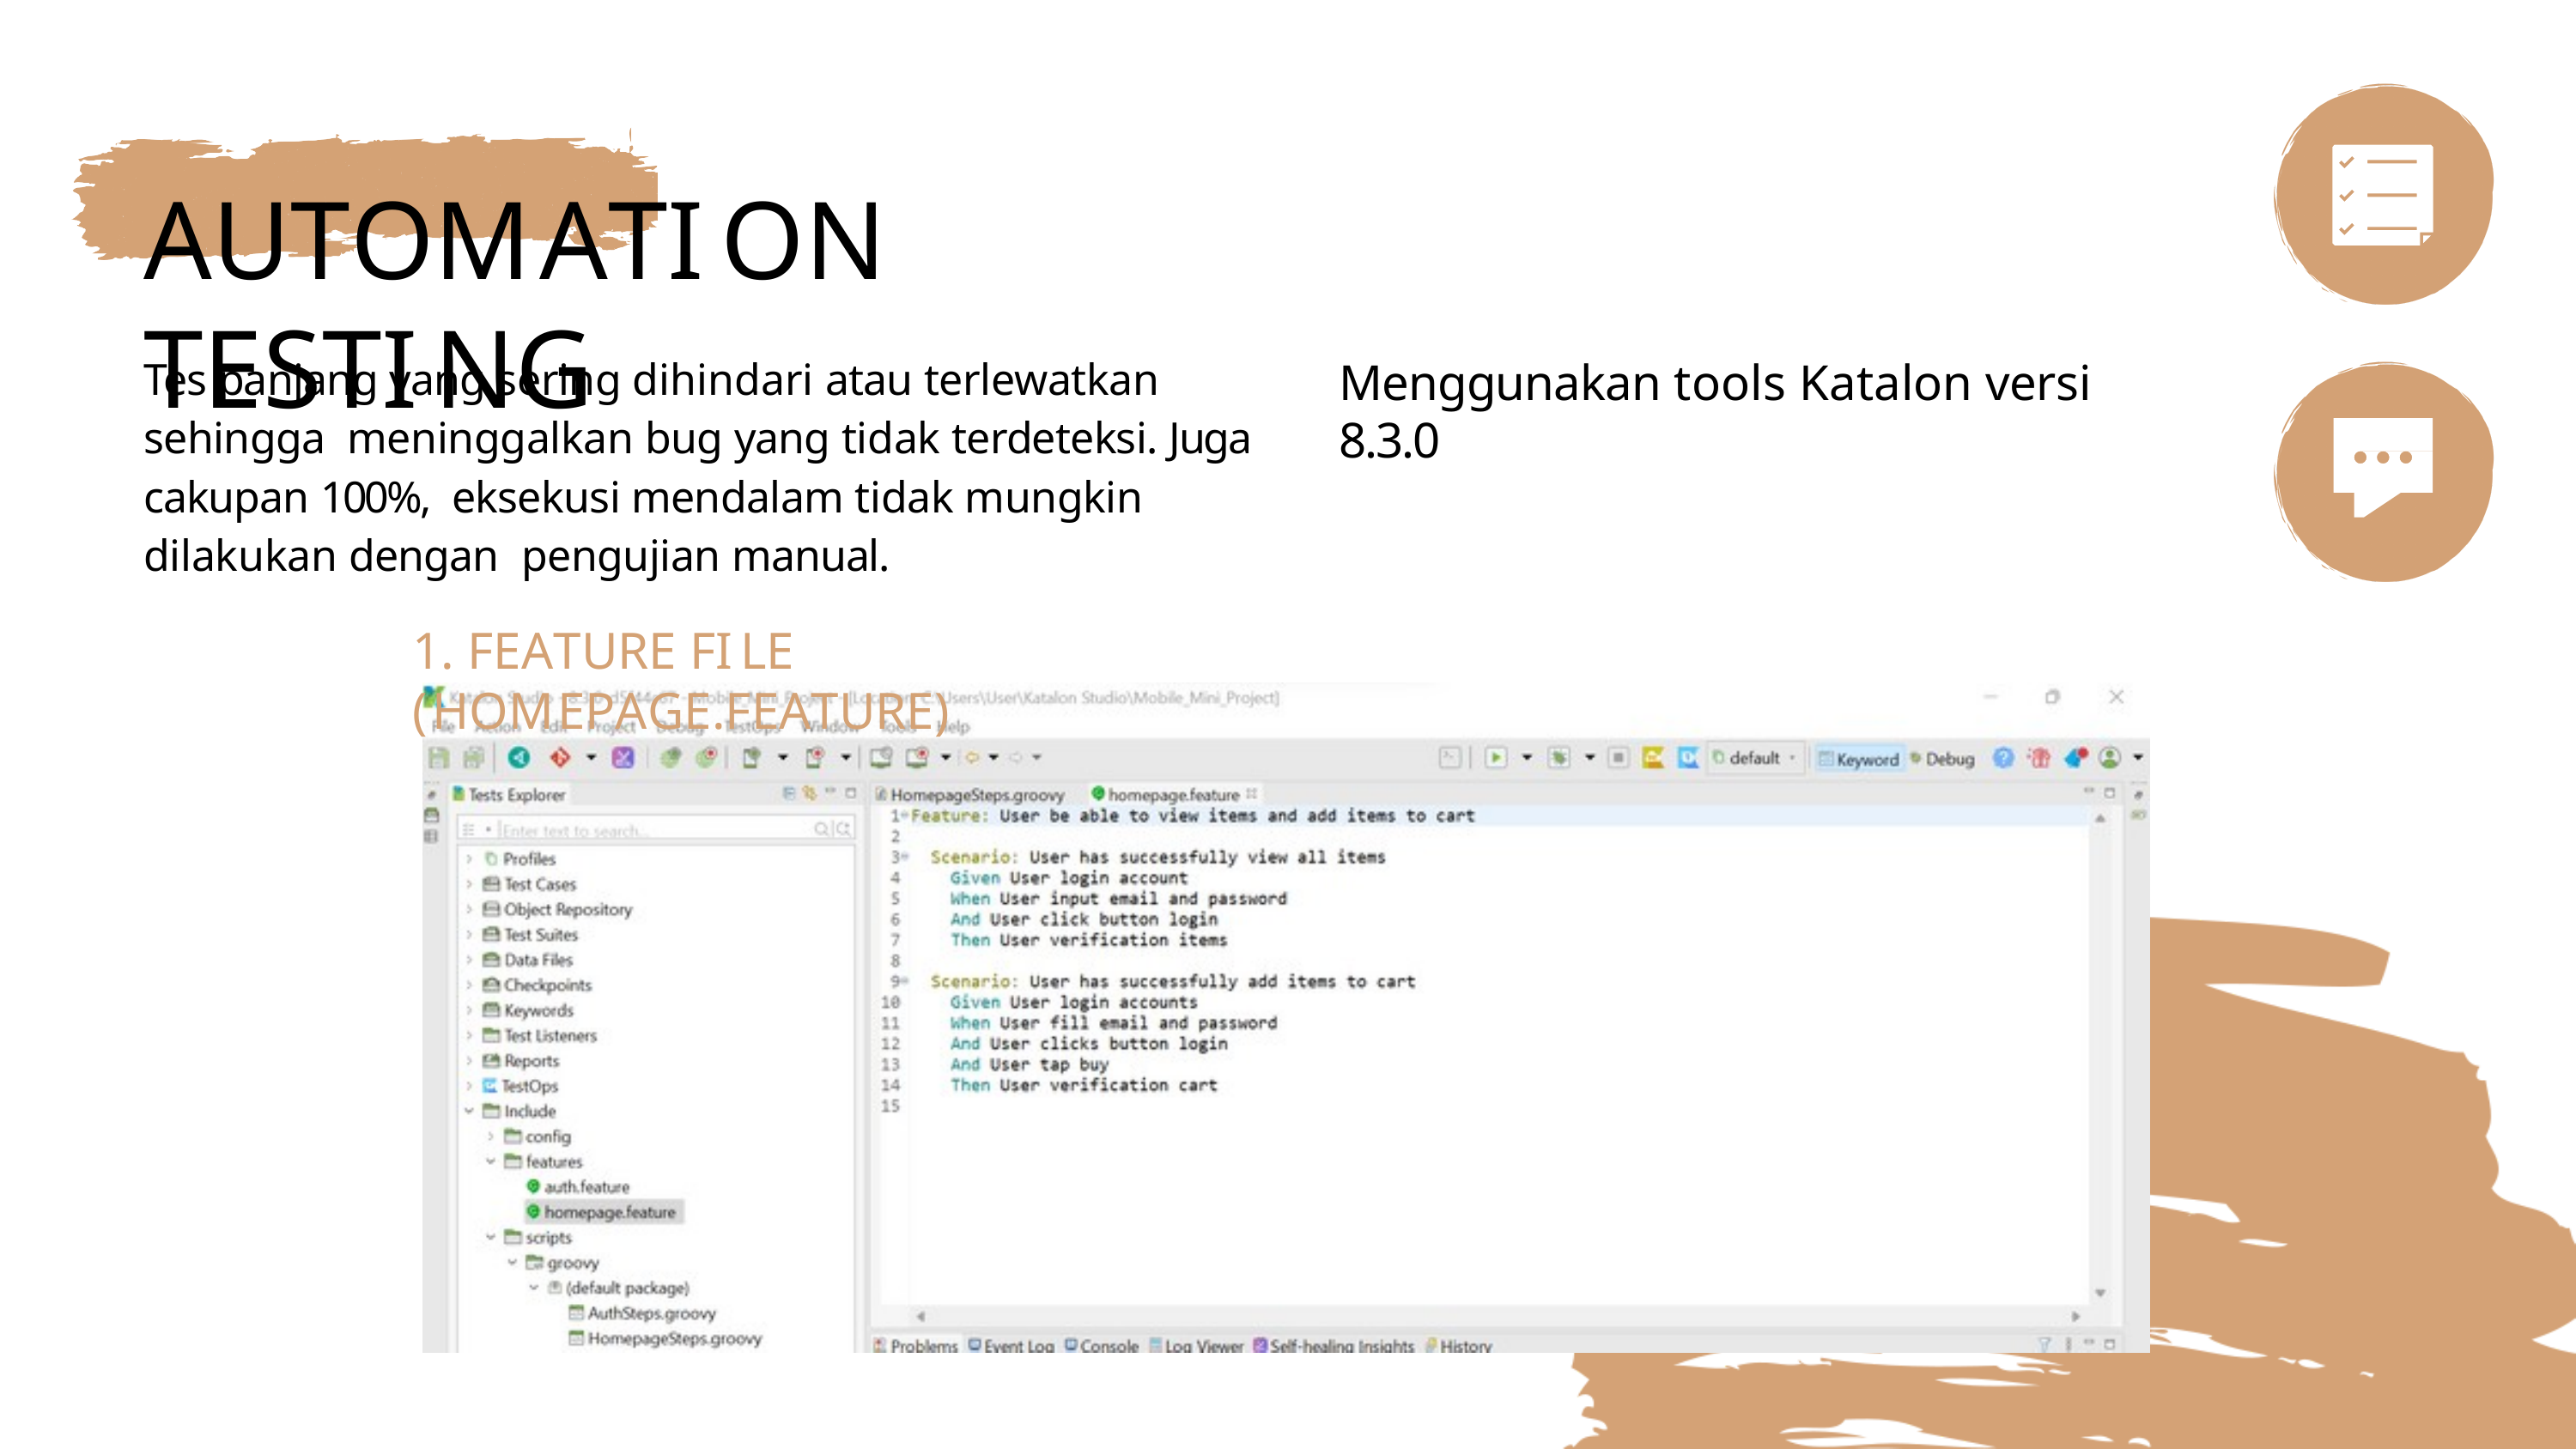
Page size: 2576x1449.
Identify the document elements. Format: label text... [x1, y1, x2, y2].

picture [70, 127, 658, 260]
title AUTOMATION TESTING [142, 170, 1243, 343]
text_box Tes panjang yang sering dihindari atau terlewatkan sehingga meninggalkan bug yang tidak terdeteksi. Juga cakupan 100%, eksekusi mendalam tidak mungkin dilakukan dengan pengujian manual. 1. FEATURE FILE (HOMEPAGE.FEATURE) [142, 343, 1272, 739]
text_box Menggunakan tools Katalon versi 8.3.0 [1337, 350, 2144, 469]
picture [422, 682, 2576, 1449]
picture [2270, 360, 2494, 583]
picture [2270, 82, 2494, 305]
